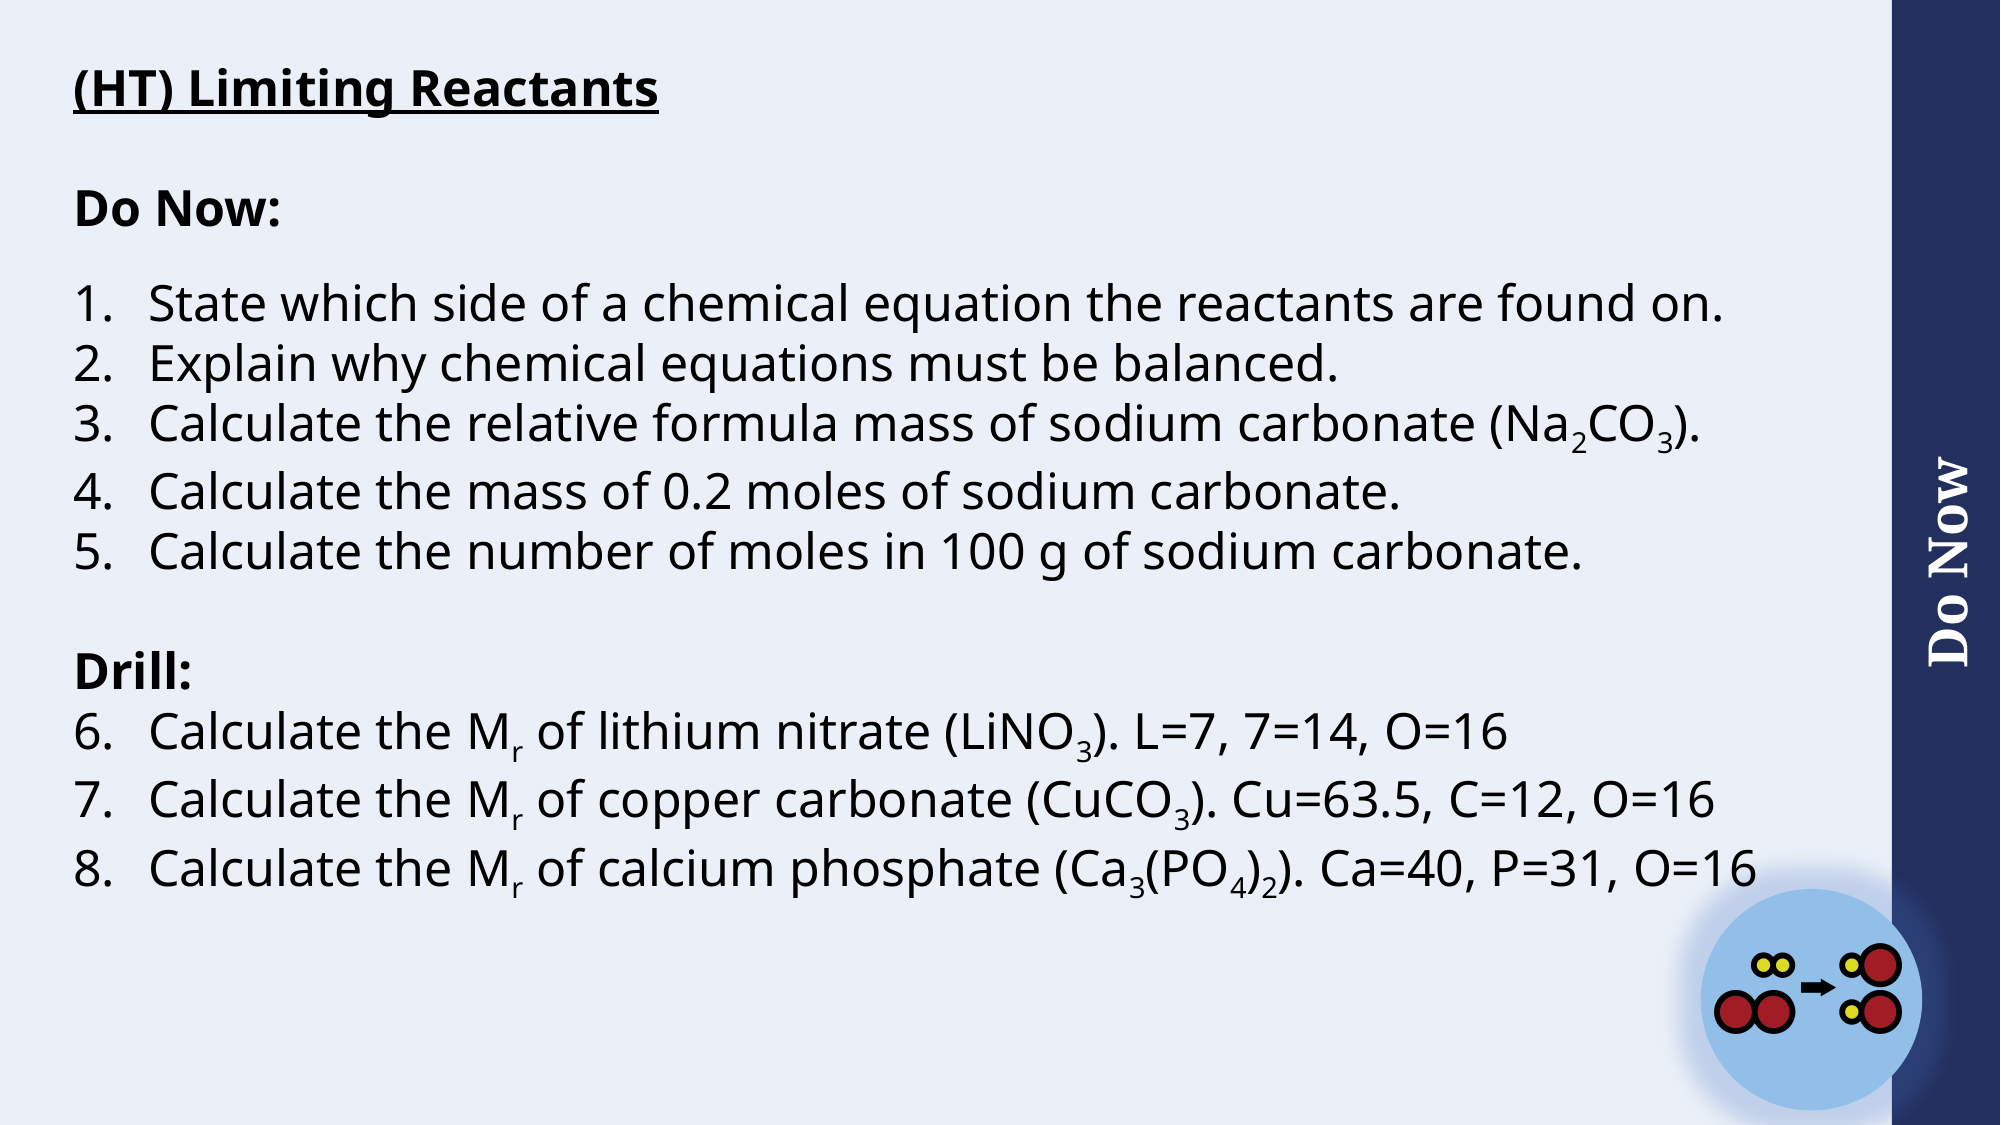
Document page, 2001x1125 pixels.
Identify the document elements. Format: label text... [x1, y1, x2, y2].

text_box (HT) Limiting Reactants Do Now: State which side of a chemical equation the reactants are found on. Explain why chemical equations must be balanced. Calculate the relative formula mass of sodium carbonate (Na2CO3). Calculate the mass of 0.2 moles of sodium carbonate. Calculate the number of moles in 100 g of sodium carbonate. Drill: Calculate the Mr of lithium nitrate (LiNO3). L=7, 7=14, O=16 Calculate the Mr of copper carbonate (CuCO3). Cu=63.5, C=12, O=16 Calculate the Mr of calcium phosphate (Ca3(PO4)2). Ca=40, P=31, O=16 [58, 48, 1900, 912]
picture [1714, 943, 1902, 1034]
